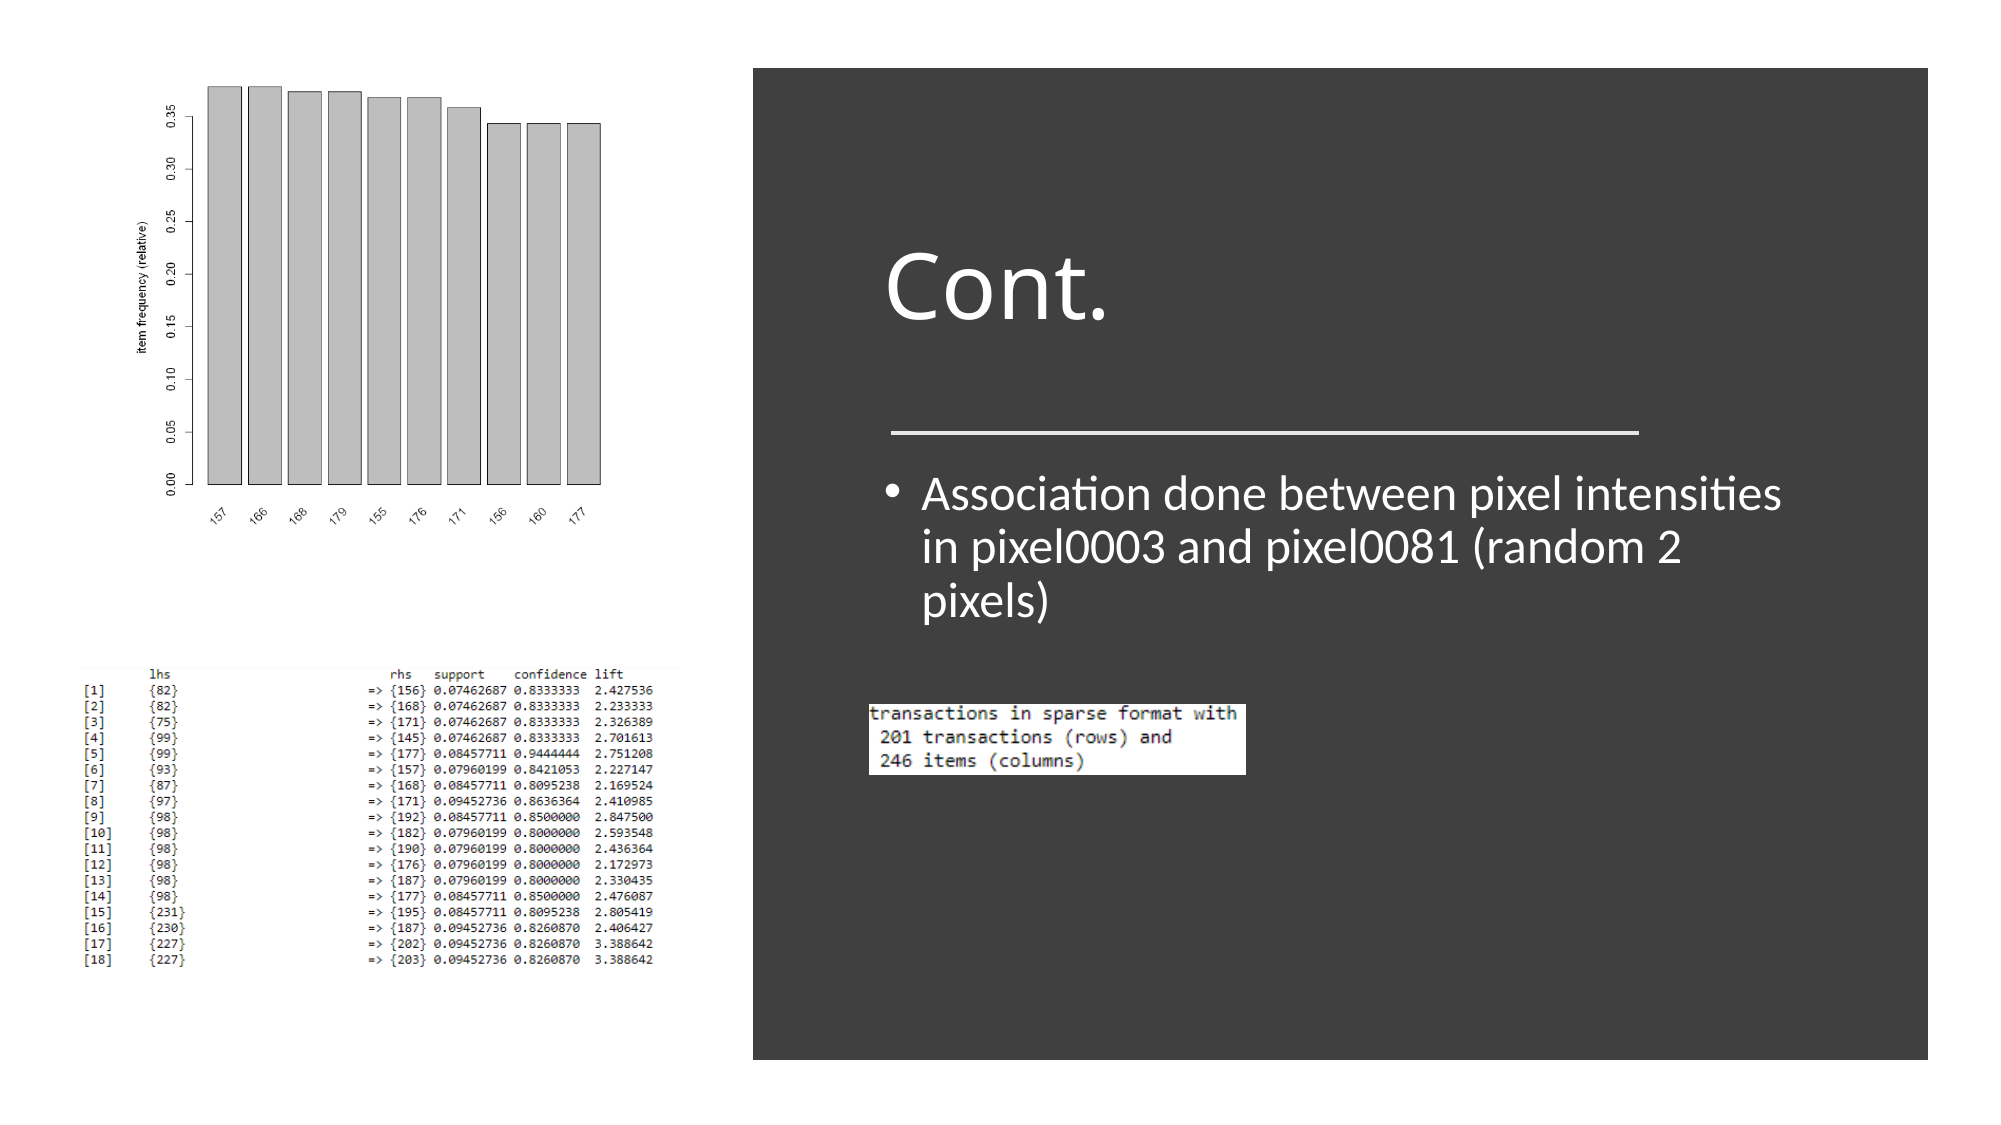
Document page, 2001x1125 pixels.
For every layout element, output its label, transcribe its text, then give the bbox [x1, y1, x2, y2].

text_box [762, 77, 1918, 1050]
picture [78, 667, 680, 968]
list Association done between pixel intensities in pixel0003 and pixel0081 (random 2 pixels) [869, 459, 1812, 950]
picture [868, 704, 1246, 775]
picture [130, 78, 629, 537]
title Cont. [869, 172, 1795, 407]
